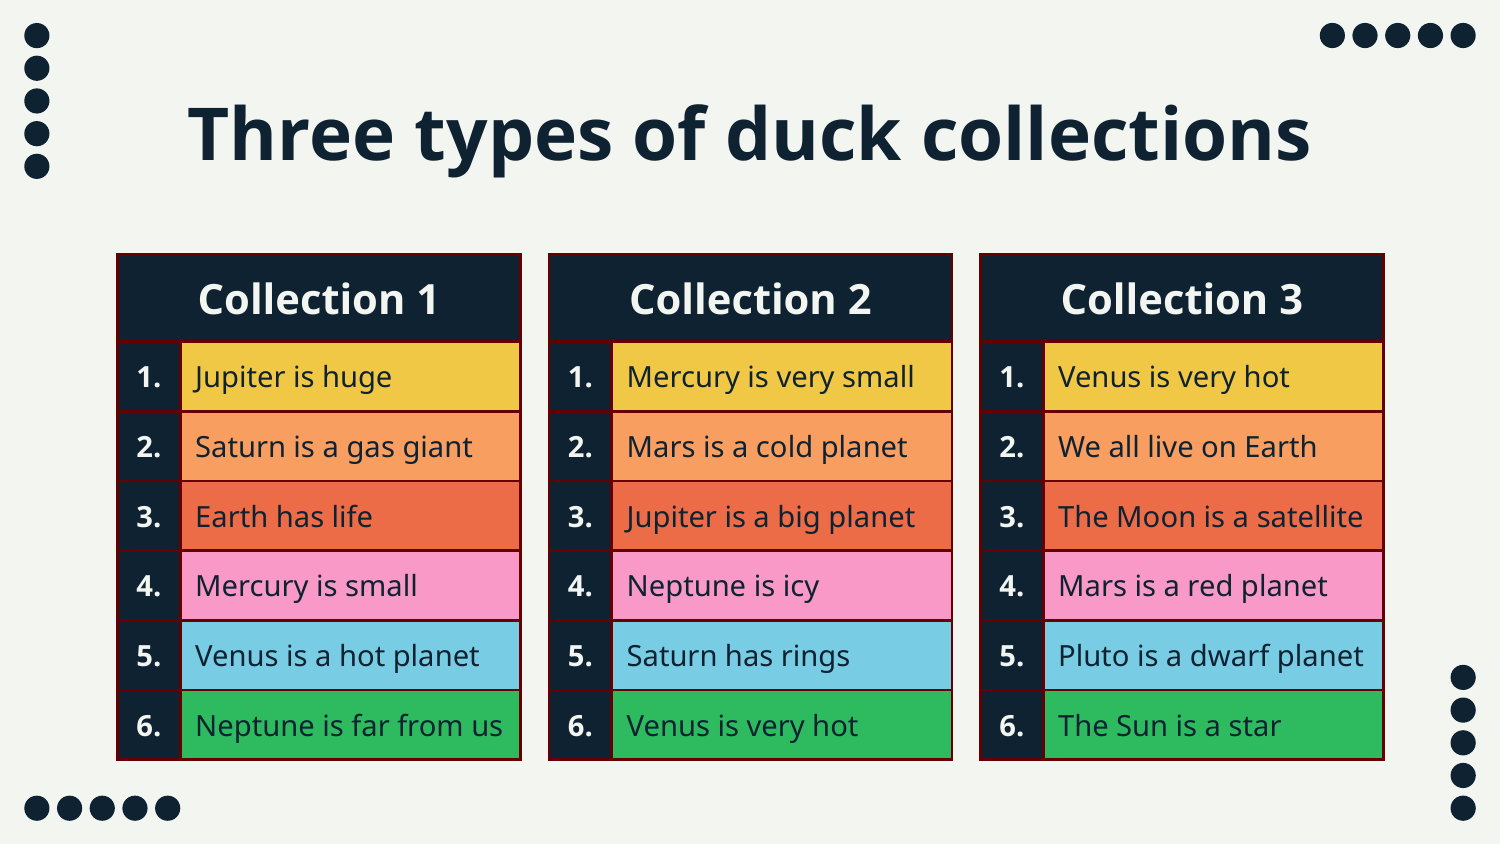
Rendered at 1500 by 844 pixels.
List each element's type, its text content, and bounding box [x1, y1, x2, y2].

table_cell 3. [550, 482, 610, 549]
table_cell 2. [119, 413, 179, 480]
table_header Collection 3 [982, 256, 1382, 340]
table_cell 5. [119, 622, 179, 689]
table_cell 4. [119, 552, 179, 619]
table_header Collection 2 [550, 256, 951, 340]
table_cell Saturn has rings [613, 622, 951, 689]
table_cell 6. [982, 691, 1042, 758]
table_cell Neptune is far from us [182, 691, 519, 758]
table_cell Mars is a cold planet [613, 413, 951, 480]
table_cell Pluto is a dwarf planet [1045, 622, 1382, 689]
table_cell Venus is very hot [613, 691, 951, 758]
table_cell 2. [982, 413, 1042, 480]
table_cell 4. [982, 552, 1042, 619]
table_cell Jupiter is a big planet [613, 482, 951, 549]
table_cell 1. [982, 343, 1042, 410]
table_cell Jupiter is huge [182, 343, 519, 410]
table_cell Neptune is icy [613, 552, 951, 619]
table_cell The Moon is a satellite [1045, 482, 1382, 549]
table_header Collection 1 [119, 256, 519, 340]
table_cell 6. [119, 691, 179, 758]
table_cell Earth has life [182, 482, 519, 549]
table_cell 5. [550, 622, 610, 689]
table_cell Venus is a hot planet [182, 622, 519, 689]
title Three types of duck collections [118, 72, 1383, 167]
table_cell 6. [550, 691, 610, 758]
table_cell We all live on Earth [1045, 413, 1382, 480]
table_cell 3. [119, 482, 179, 549]
table_cell 1. [550, 343, 610, 410]
table_cell 3. [982, 482, 1042, 549]
table_cell 5. [982, 622, 1042, 689]
table_cell 1. [119, 343, 179, 410]
table_cell 4. [550, 552, 610, 619]
table_cell 2. [550, 413, 610, 480]
table_cell Mercury is small [182, 552, 519, 619]
table_cell Saturn is a gas giant [182, 413, 519, 480]
table_cell Mars is a red planet [1045, 552, 1382, 619]
table_cell Mercury is very small [613, 343, 951, 410]
table_cell Venus is very hot [1045, 343, 1382, 410]
table_cell The Sun is a star [1045, 691, 1382, 758]
